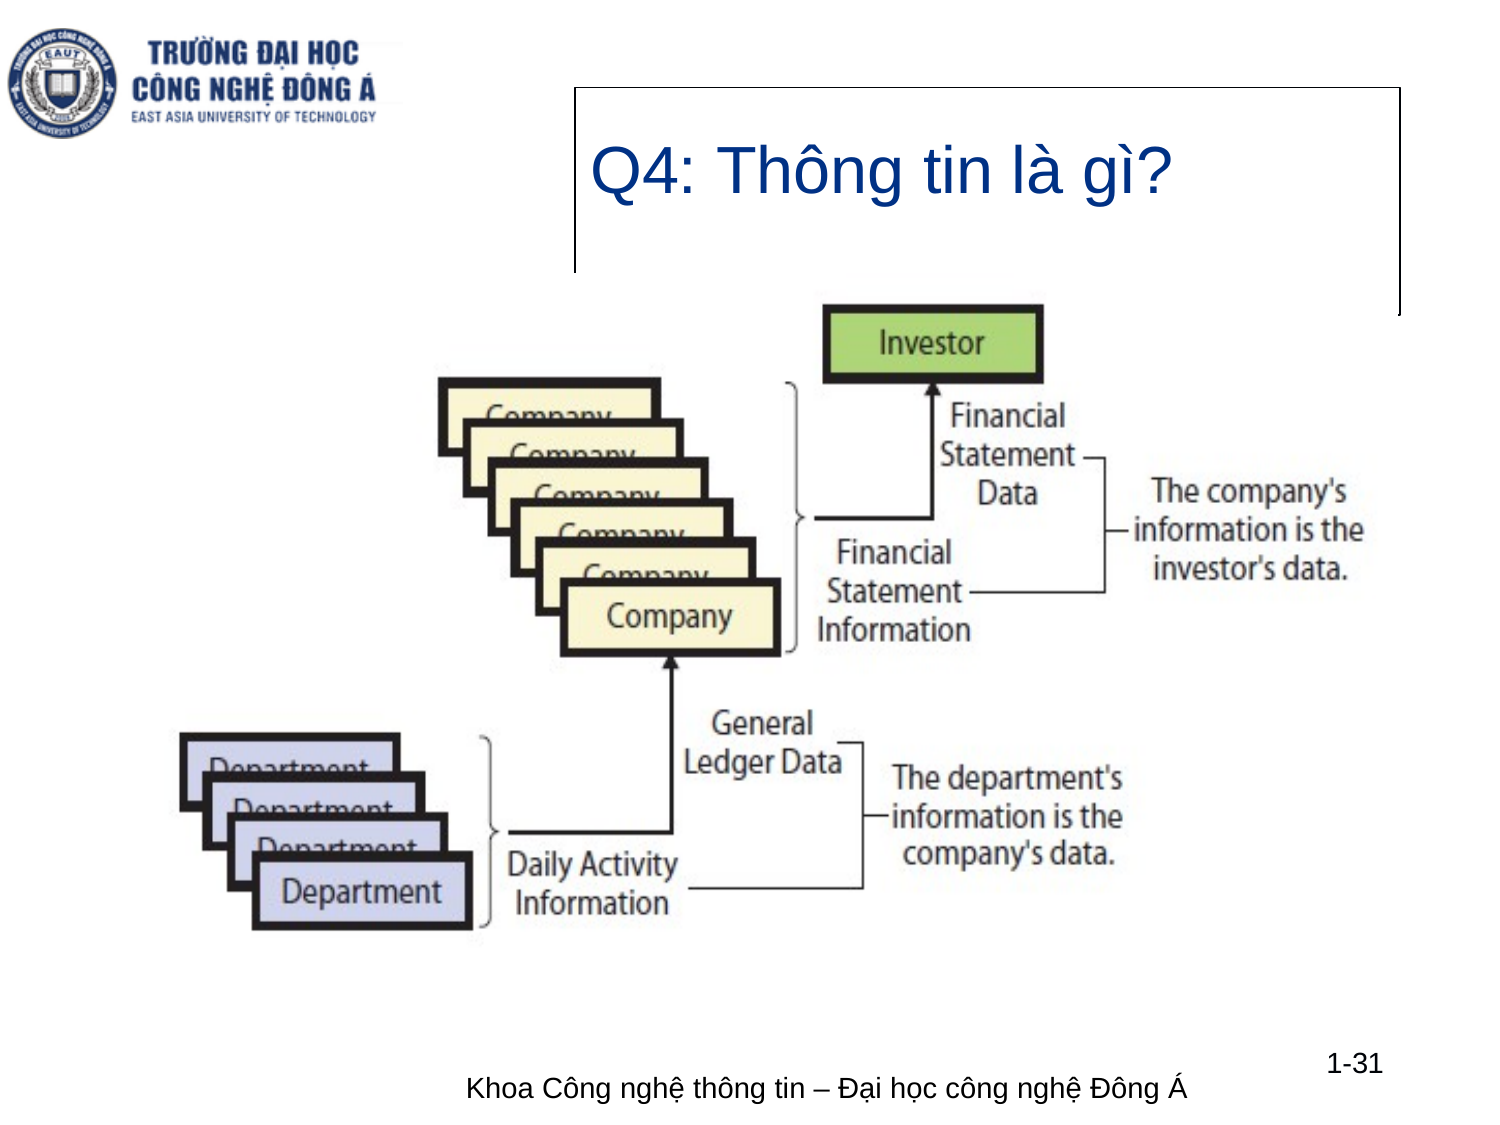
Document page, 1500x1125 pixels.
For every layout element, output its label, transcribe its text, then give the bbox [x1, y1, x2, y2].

picture [119, 273, 1398, 963]
title Q4: Thông tin là gì? [575, 87, 1400, 275]
picture [0, 28, 403, 139]
text_box 1-31 [1324, 1042, 1388, 1080]
